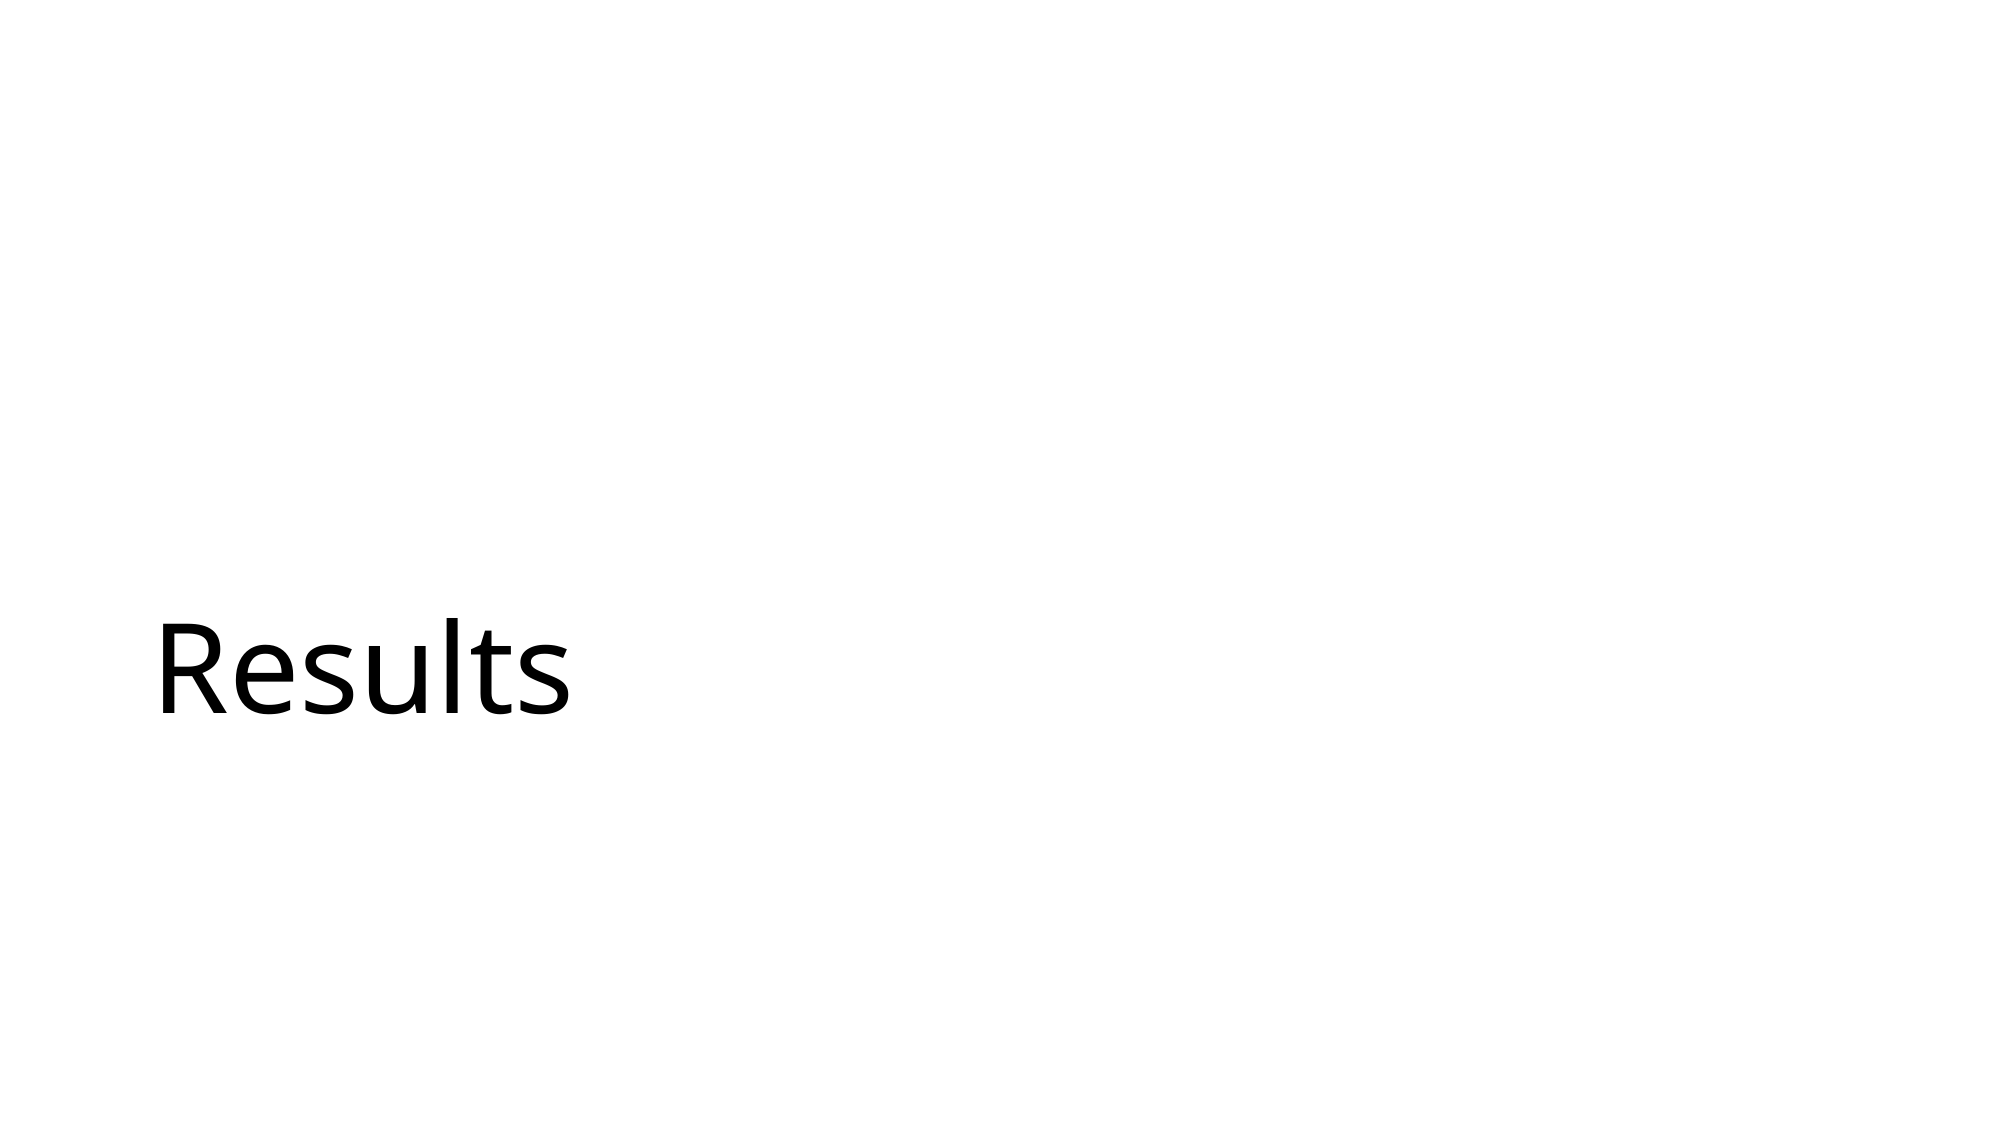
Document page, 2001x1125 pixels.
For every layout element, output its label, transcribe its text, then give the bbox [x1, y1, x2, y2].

title Results [136, 280, 1862, 749]
